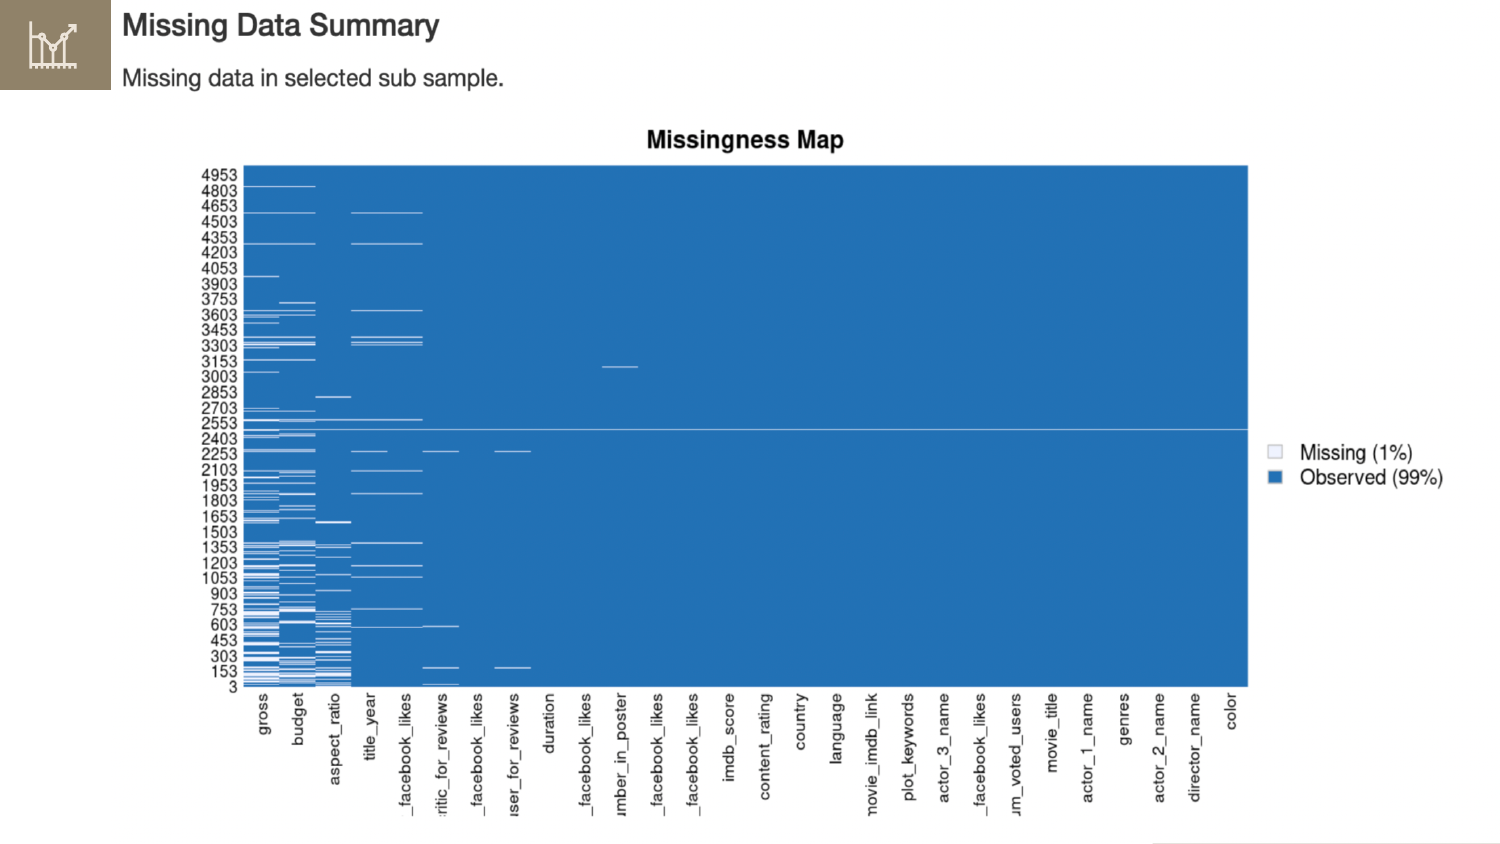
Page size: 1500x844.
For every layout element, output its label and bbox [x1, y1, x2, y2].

text_box [29, 21, 77, 69]
text_box [0, 0, 109, 90]
picture [111, 0, 1500, 844]
